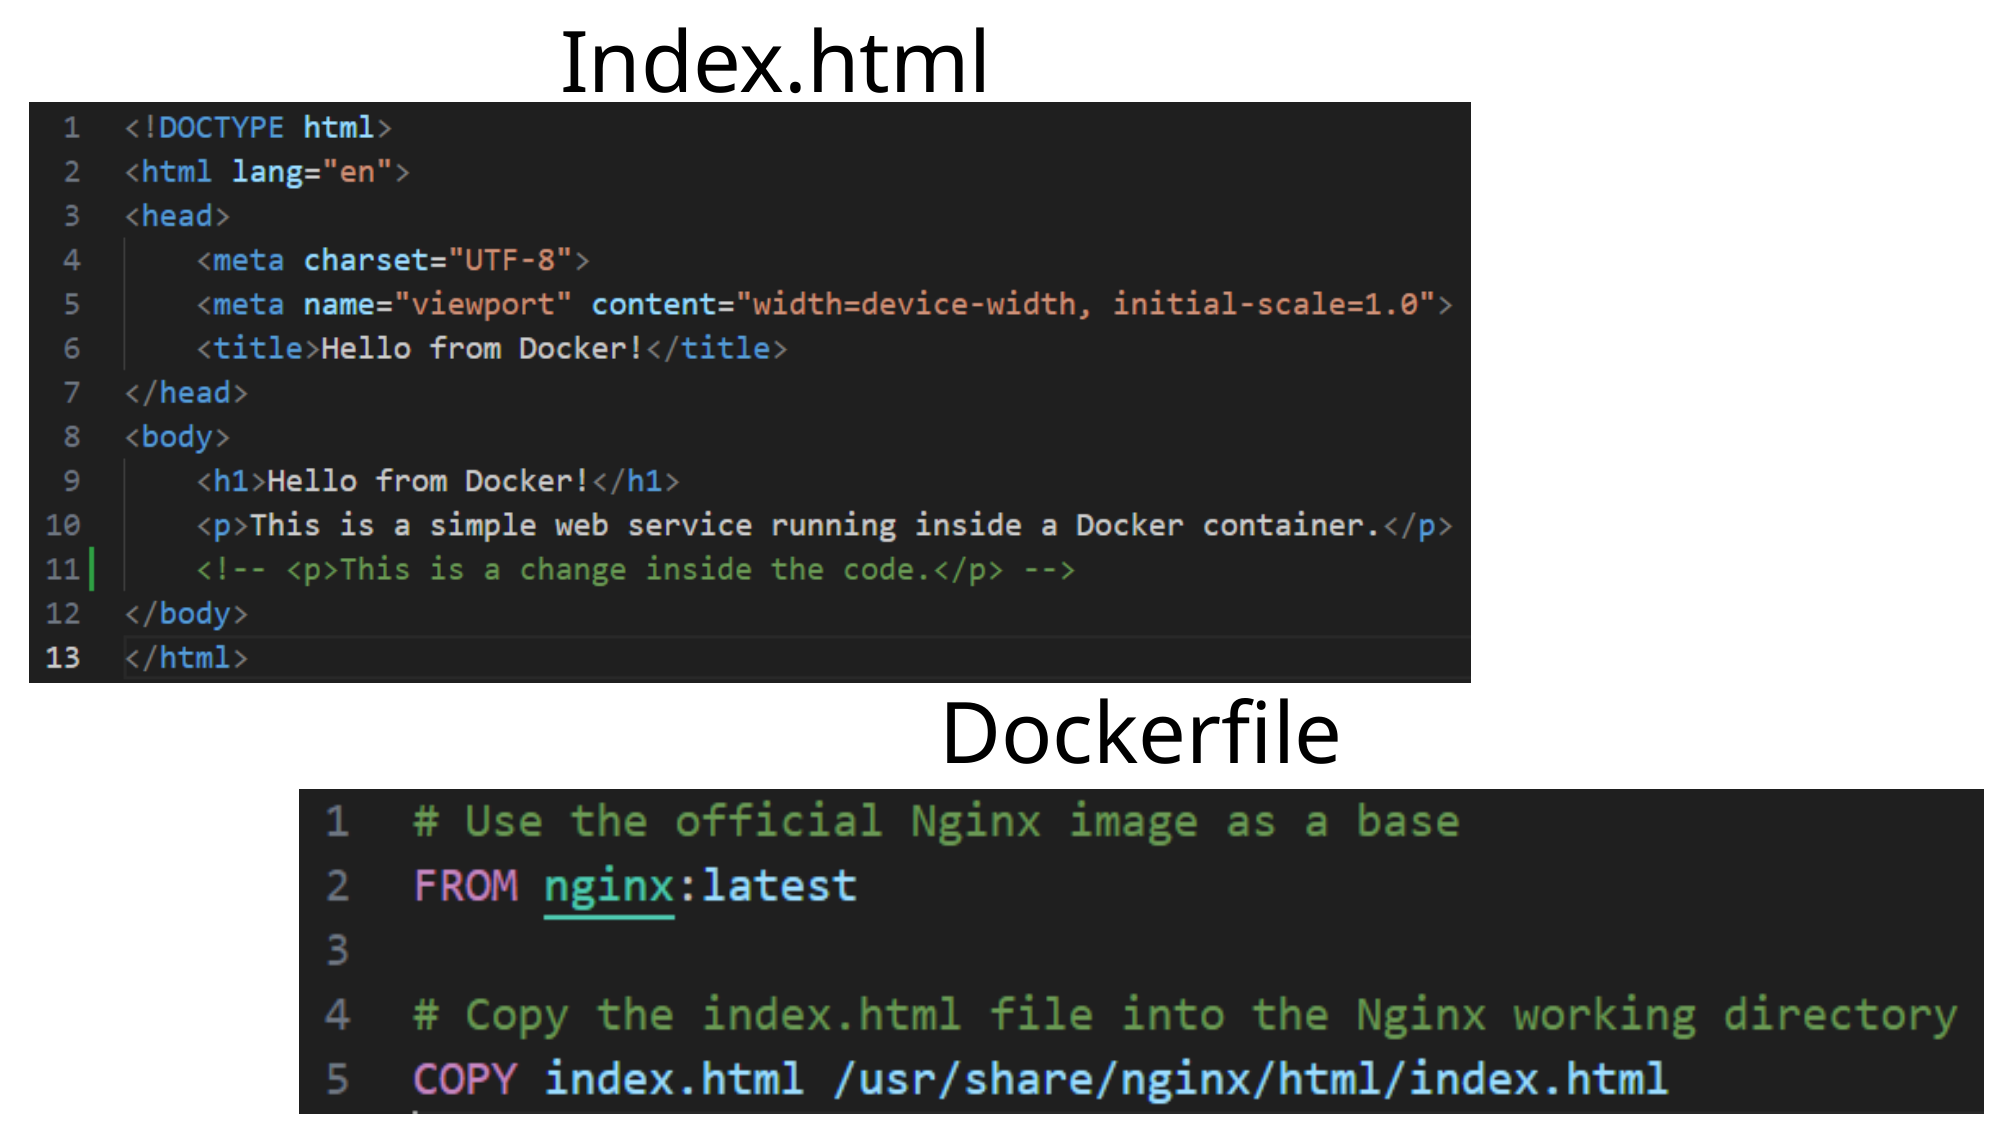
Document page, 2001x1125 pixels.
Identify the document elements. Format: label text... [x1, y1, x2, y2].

picture [29, 102, 1471, 683]
picture [299, 789, 1984, 1114]
text_box Dockerfile [299, 682, 1984, 789]
text_box Index.html [10, 11, 1542, 119]
